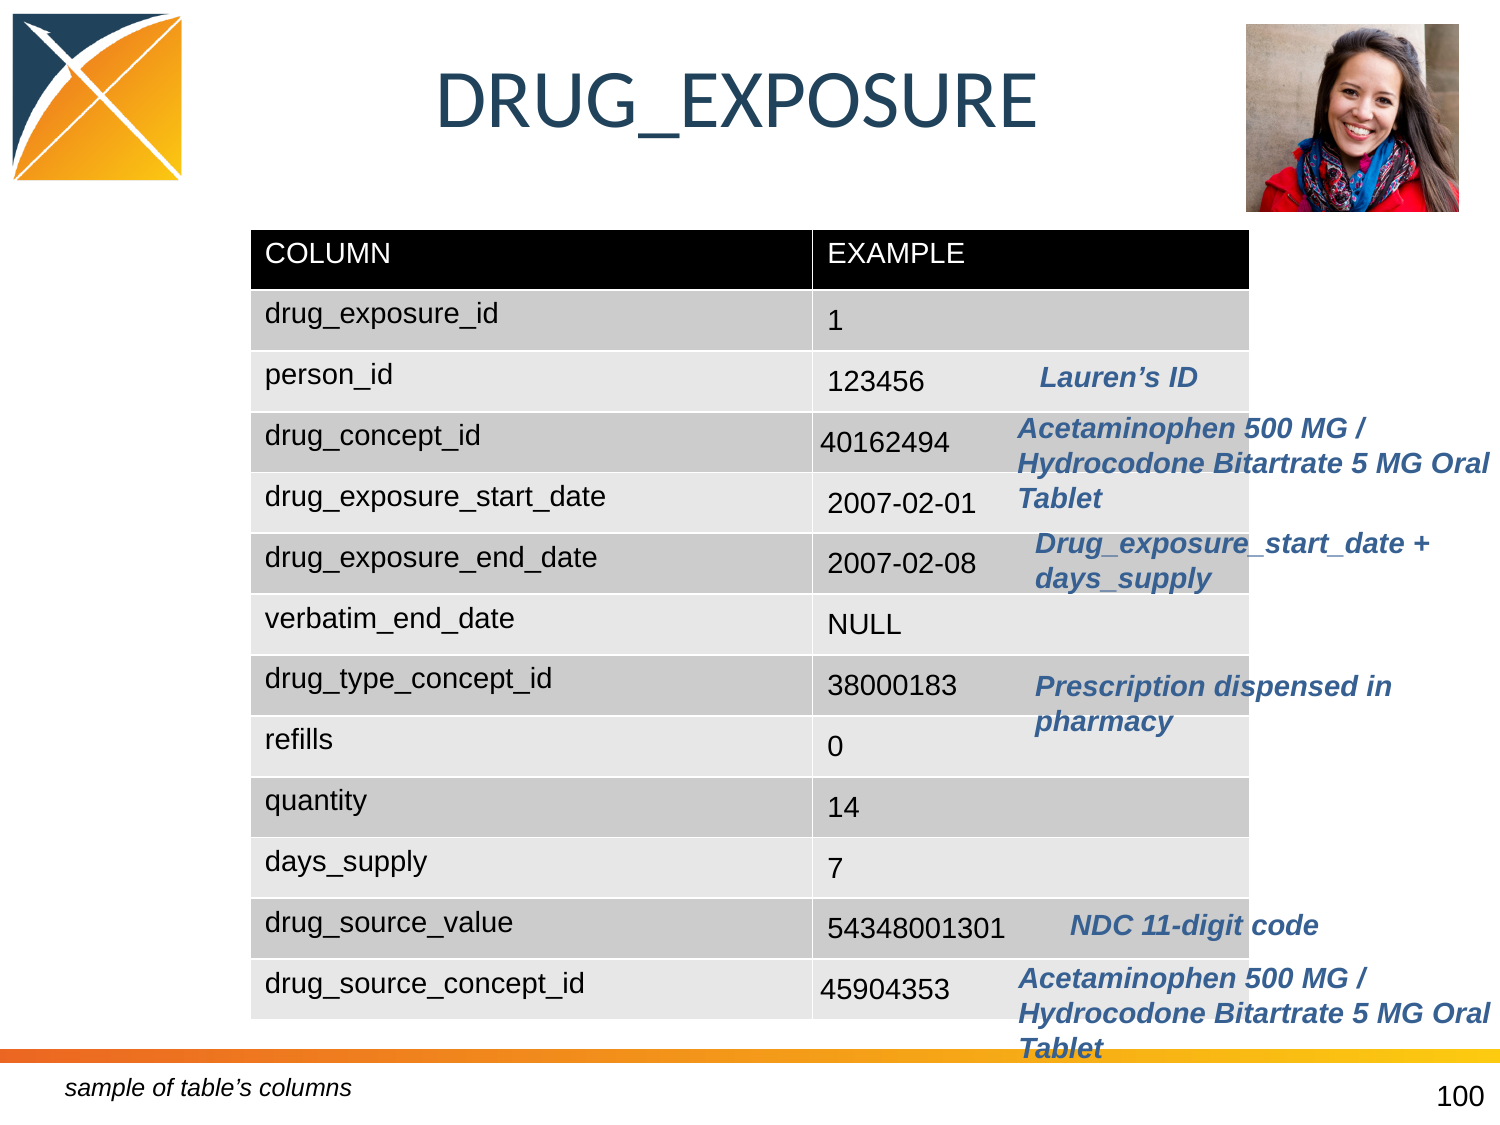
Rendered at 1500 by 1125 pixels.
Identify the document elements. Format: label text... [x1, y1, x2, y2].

table_header EXAMPLE [813, 230, 1249, 289]
text_box sample of table’s columns [49, 1064, 713, 1110]
table_cell refills [251, 717, 812, 776]
table_cell 1 [813, 291, 1249, 350]
text_box Prescription dispensed in pharmacy [1020, 659, 1496, 745]
text_box Lauren’s ID [1025, 351, 1500, 401]
table_cell quantity [251, 778, 812, 837]
table_cell drug_concept_id [251, 413, 812, 472]
table_cell drug_type_concept_id [251, 656, 812, 715]
table_cell 14 [813, 778, 1249, 837]
table_cell drug_exposure_end_date [251, 534, 812, 593]
table_cell 45904353 [813, 960, 1003, 1019]
text_box Acetaminophen 500 MG / Hydrocodone Bitartrate 5 MG Oral Tablet [1003, 951, 1500, 1072]
table_cell 40162494 [813, 413, 1002, 472]
table_cell 123456 [813, 352, 1025, 411]
text_box Acetaminophen 500 MG / Hydrocodone Bitartrate 5 MG Oral Tablet [1002, 401, 1500, 522]
table_cell 2007-02-01 [813, 473, 1020, 532]
picture [0, 0, 206, 200]
text_box Drug_exposure_start_date + days_supply [1020, 516, 1496, 602]
picture [1246, 24, 1460, 212]
table_cell verbatim_end_date [251, 595, 812, 654]
text_box NDC 11-digit code [1055, 898, 1500, 949]
table_cell 2007-02-08 [813, 534, 1020, 593]
table_cell NULL [813, 595, 1249, 654]
table_cell 54348001301 [813, 899, 1249, 958]
table_cell 7 [813, 838, 1249, 897]
table_cell 38000183 [813, 656, 1249, 715]
table_cell drug_exposure_start_date [251, 473, 812, 532]
table_cell 0 [813, 717, 1249, 776]
table_cell person_id [251, 352, 812, 411]
slide_number 100 [1149, 1072, 1500, 1125]
table_cell days_supply [251, 838, 812, 897]
title DRUG_EXPOSURE [50, 24, 1246, 163]
table_cell drug_source_concept_id [251, 960, 812, 1019]
table_cell drug_source_value [251, 899, 812, 958]
table_cell drug_exposure_id [251, 291, 812, 350]
table_header COLUMN [251, 230, 812, 289]
